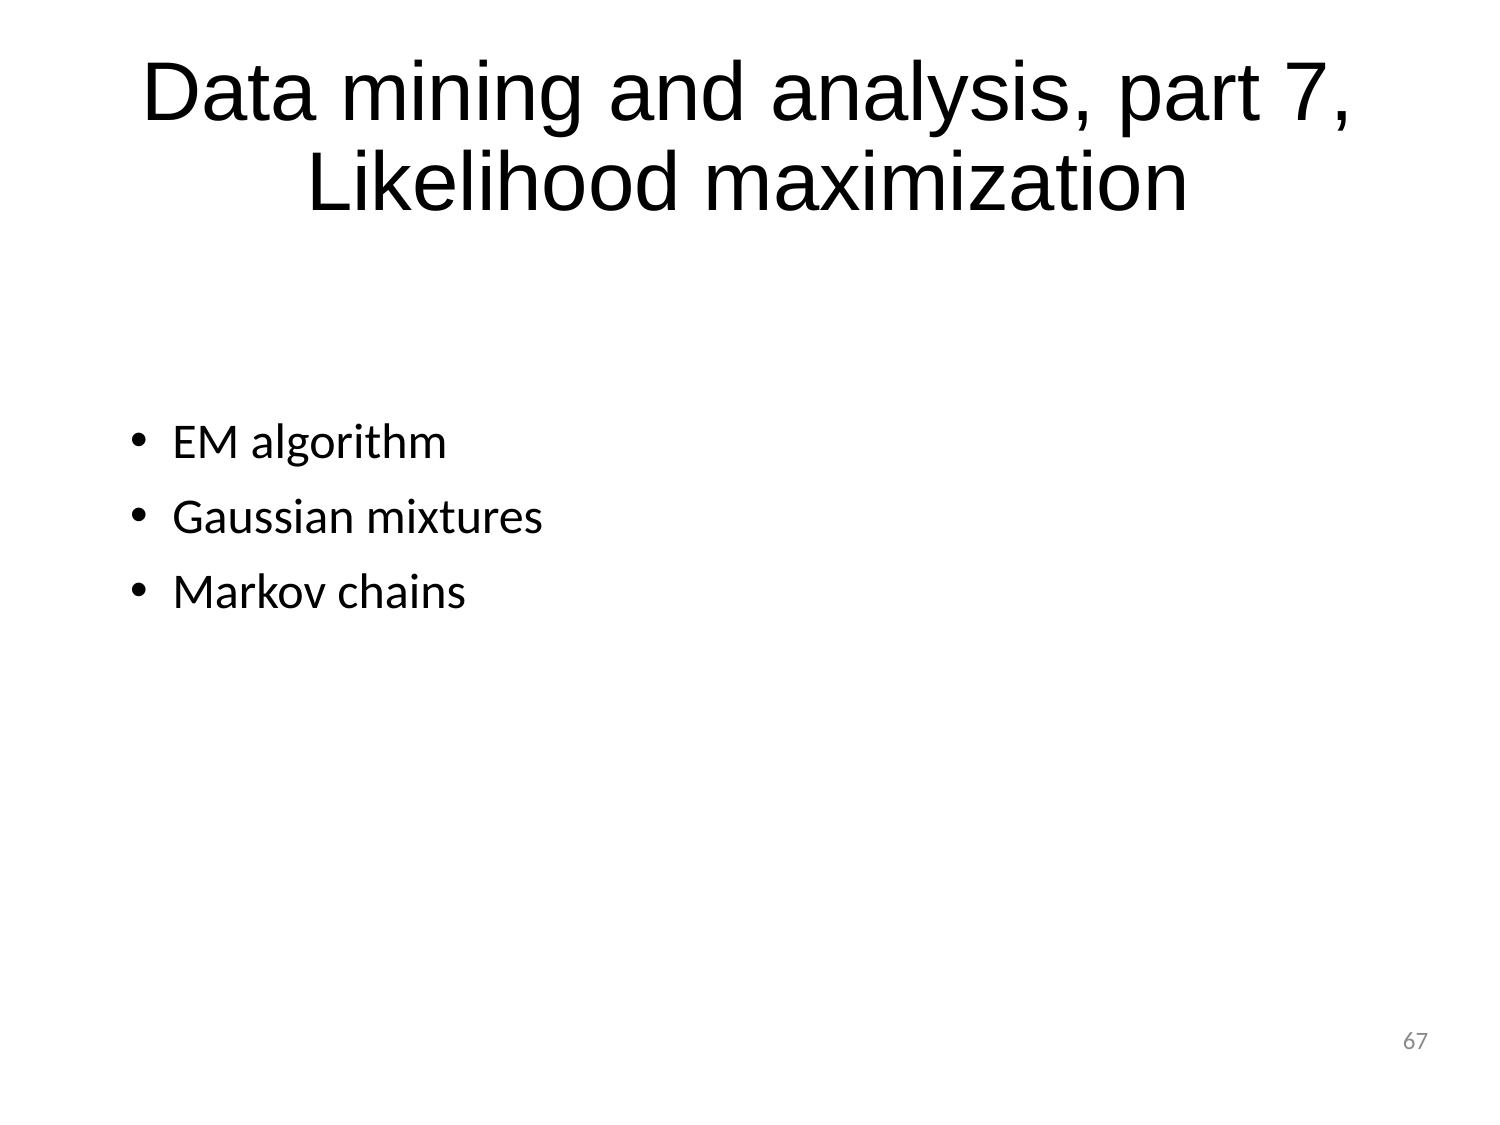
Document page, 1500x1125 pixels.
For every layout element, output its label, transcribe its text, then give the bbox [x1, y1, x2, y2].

slide_number 67 [1180, 1017, 1444, 1063]
list EM algorithm Gaussian mixtures Markov chains [115, 408, 1381, 913]
text_box [431, 482, 462, 532]
title Data mining and analysis, part 7, Likelihood maximization [52, 85, 1444, 193]
